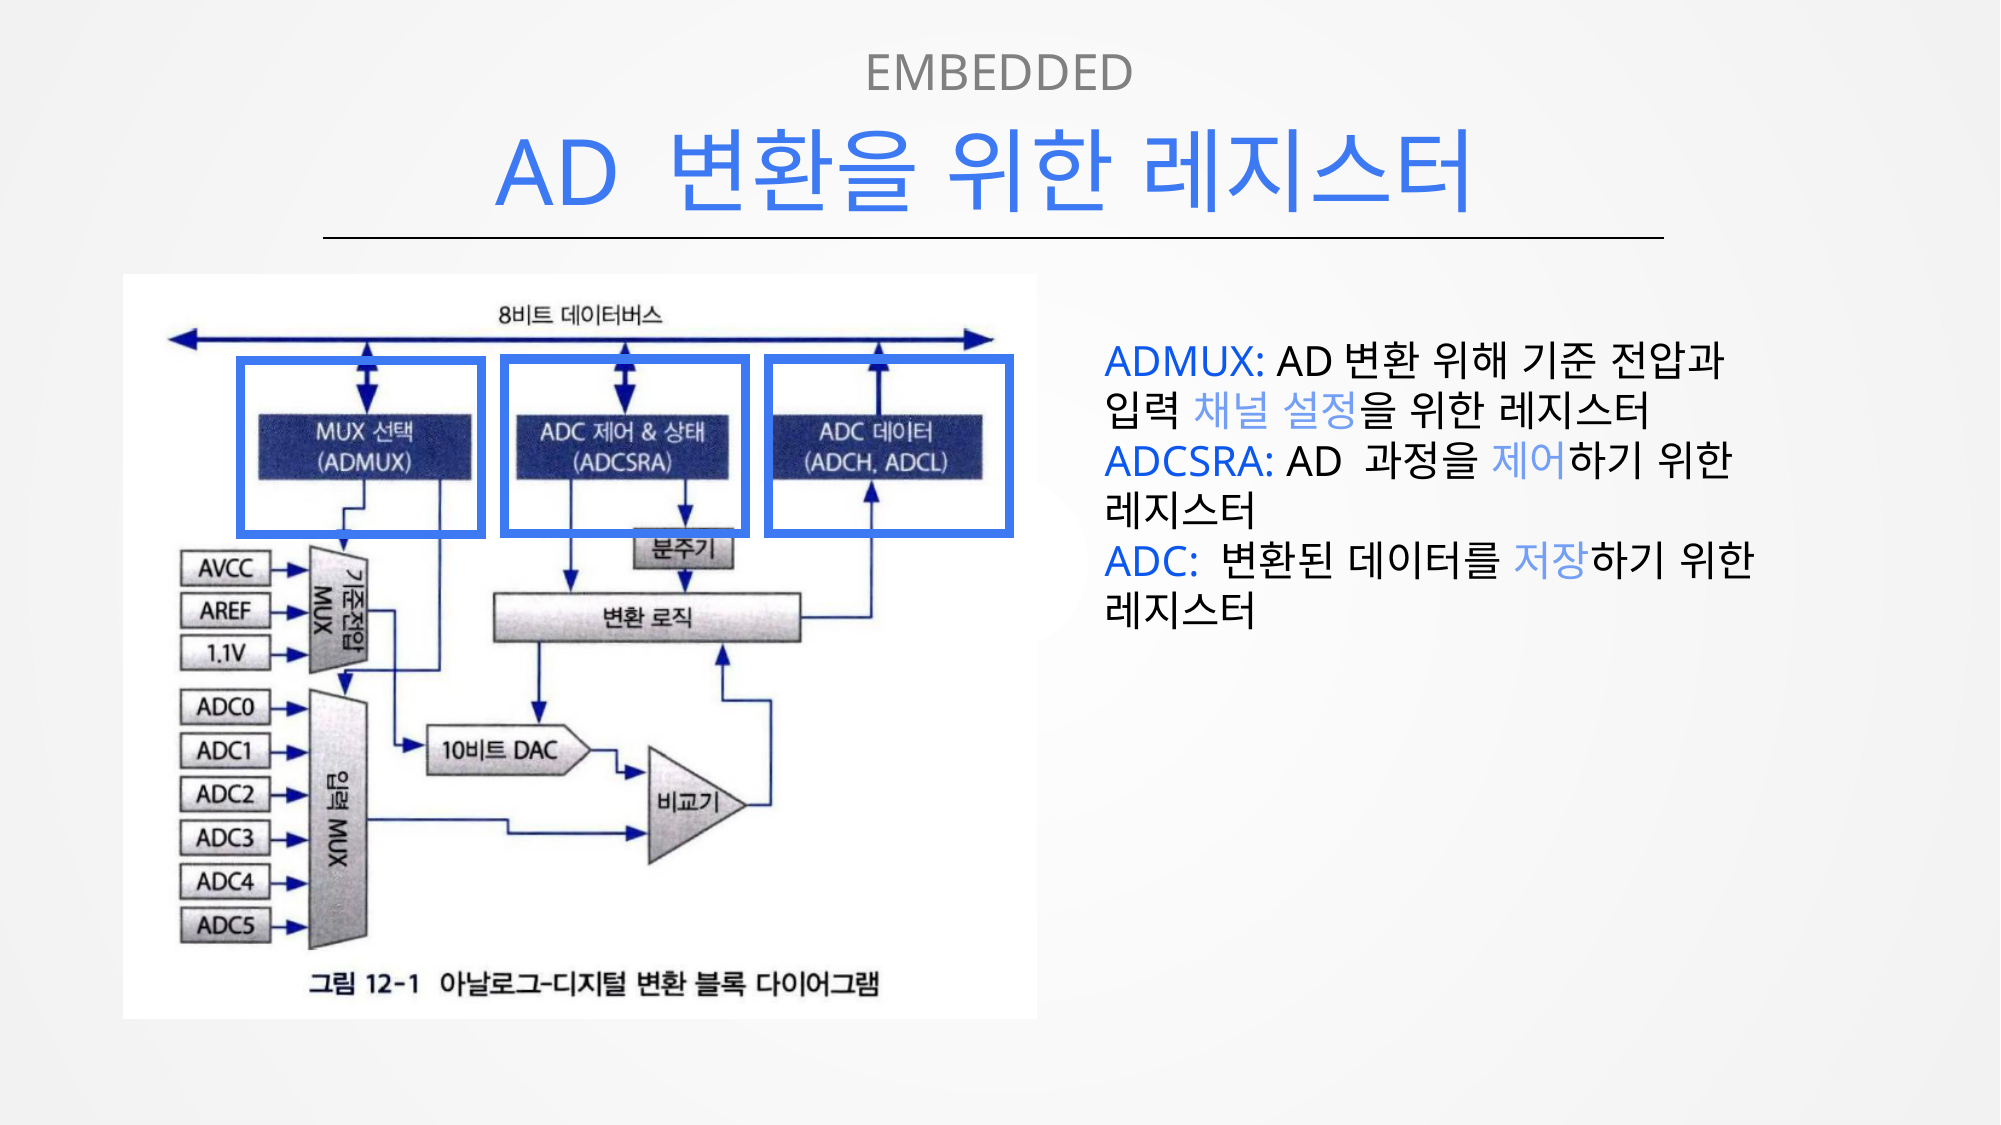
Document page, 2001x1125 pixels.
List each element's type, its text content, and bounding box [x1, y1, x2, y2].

picture [123, 274, 1037, 1019]
text_box AD 변환을 위한 레지스터 [0, 108, 2000, 232]
text_box ADMUX: AD변환 위해 기준 전압과 입력 채널 설정을 위한 레지스터 ADCSRA: AD 과정을 제어하기 위한 레지스터 ADC: 변환된 데이터를 저장하기 위한 레지스터 [1089, 327, 1826, 643]
text_box EMBEDDED [0, 32, 2000, 108]
